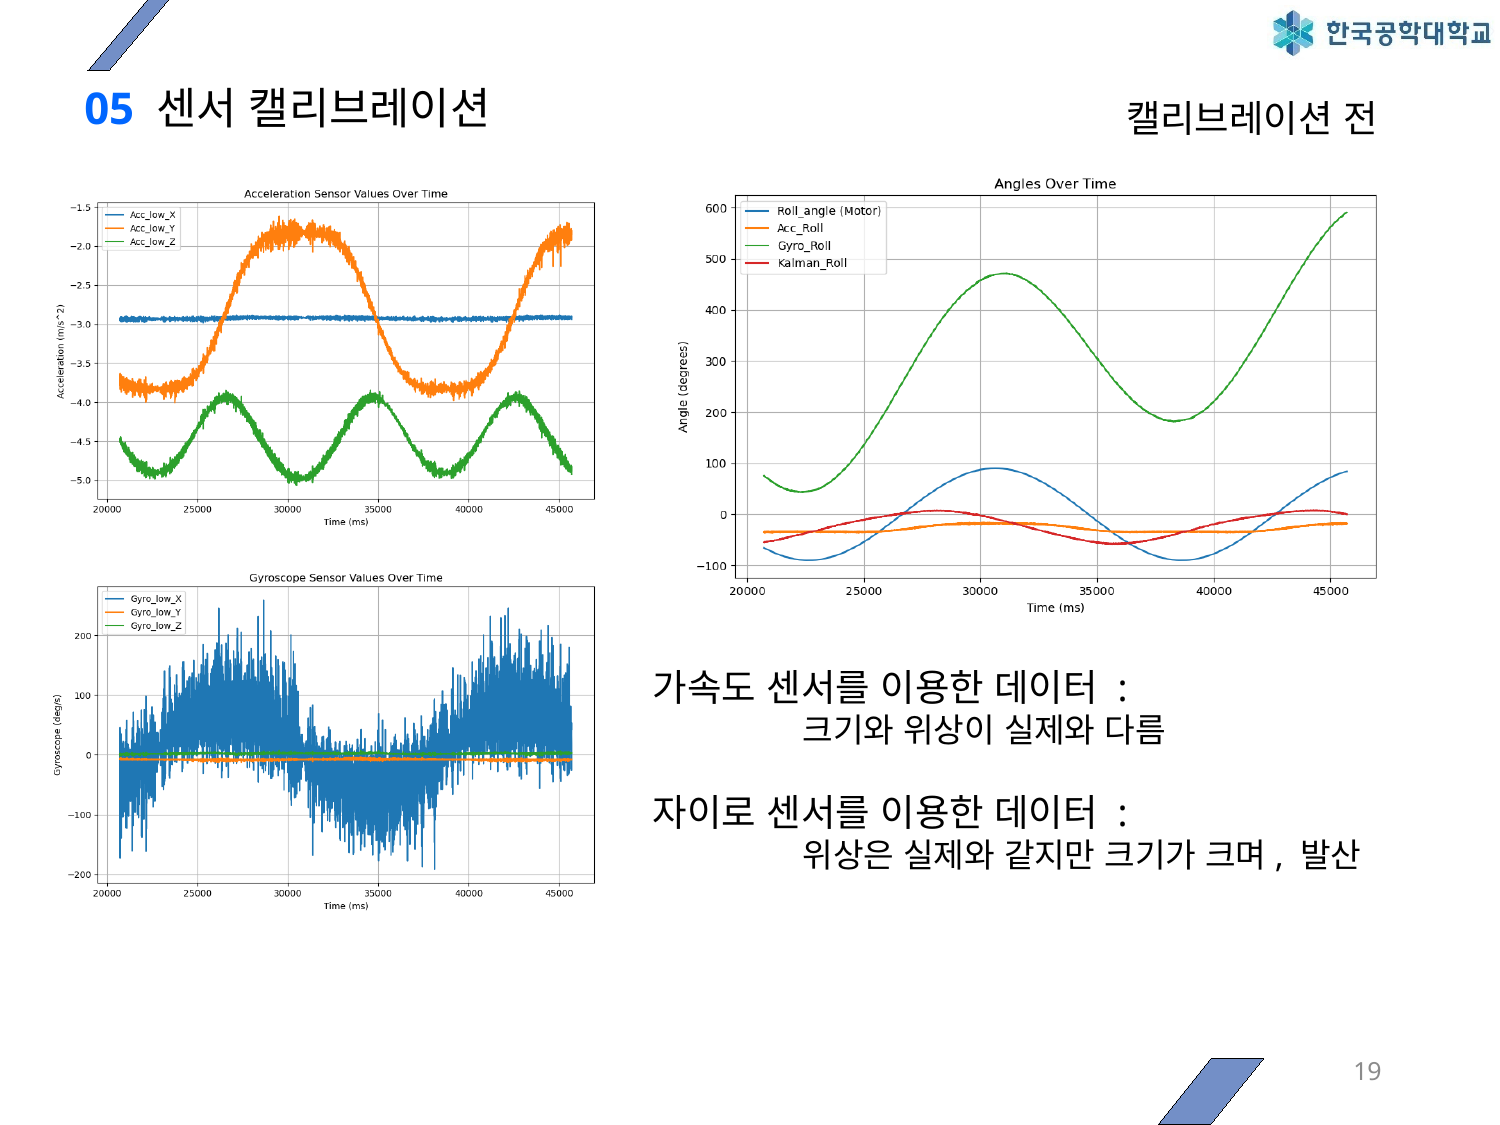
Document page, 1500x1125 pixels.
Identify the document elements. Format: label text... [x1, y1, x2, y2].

text_box 가속도 센서를 이용한 데이터 : 크기와 위상이 실제와 다름 자이로 센서를 이용한 데이터 : 위상은 실제와 같지만 크기가 크며, 발산 [658, 656, 1437, 882]
text_box 캘리브레이션 전 [1111, 87, 1469, 147]
picture [1267, 5, 1495, 61]
title 05 센서 캘리브레이션 [69, 78, 1420, 146]
picture [17, 135, 1458, 925]
slide_number 19 [1059, 1042, 1397, 1103]
